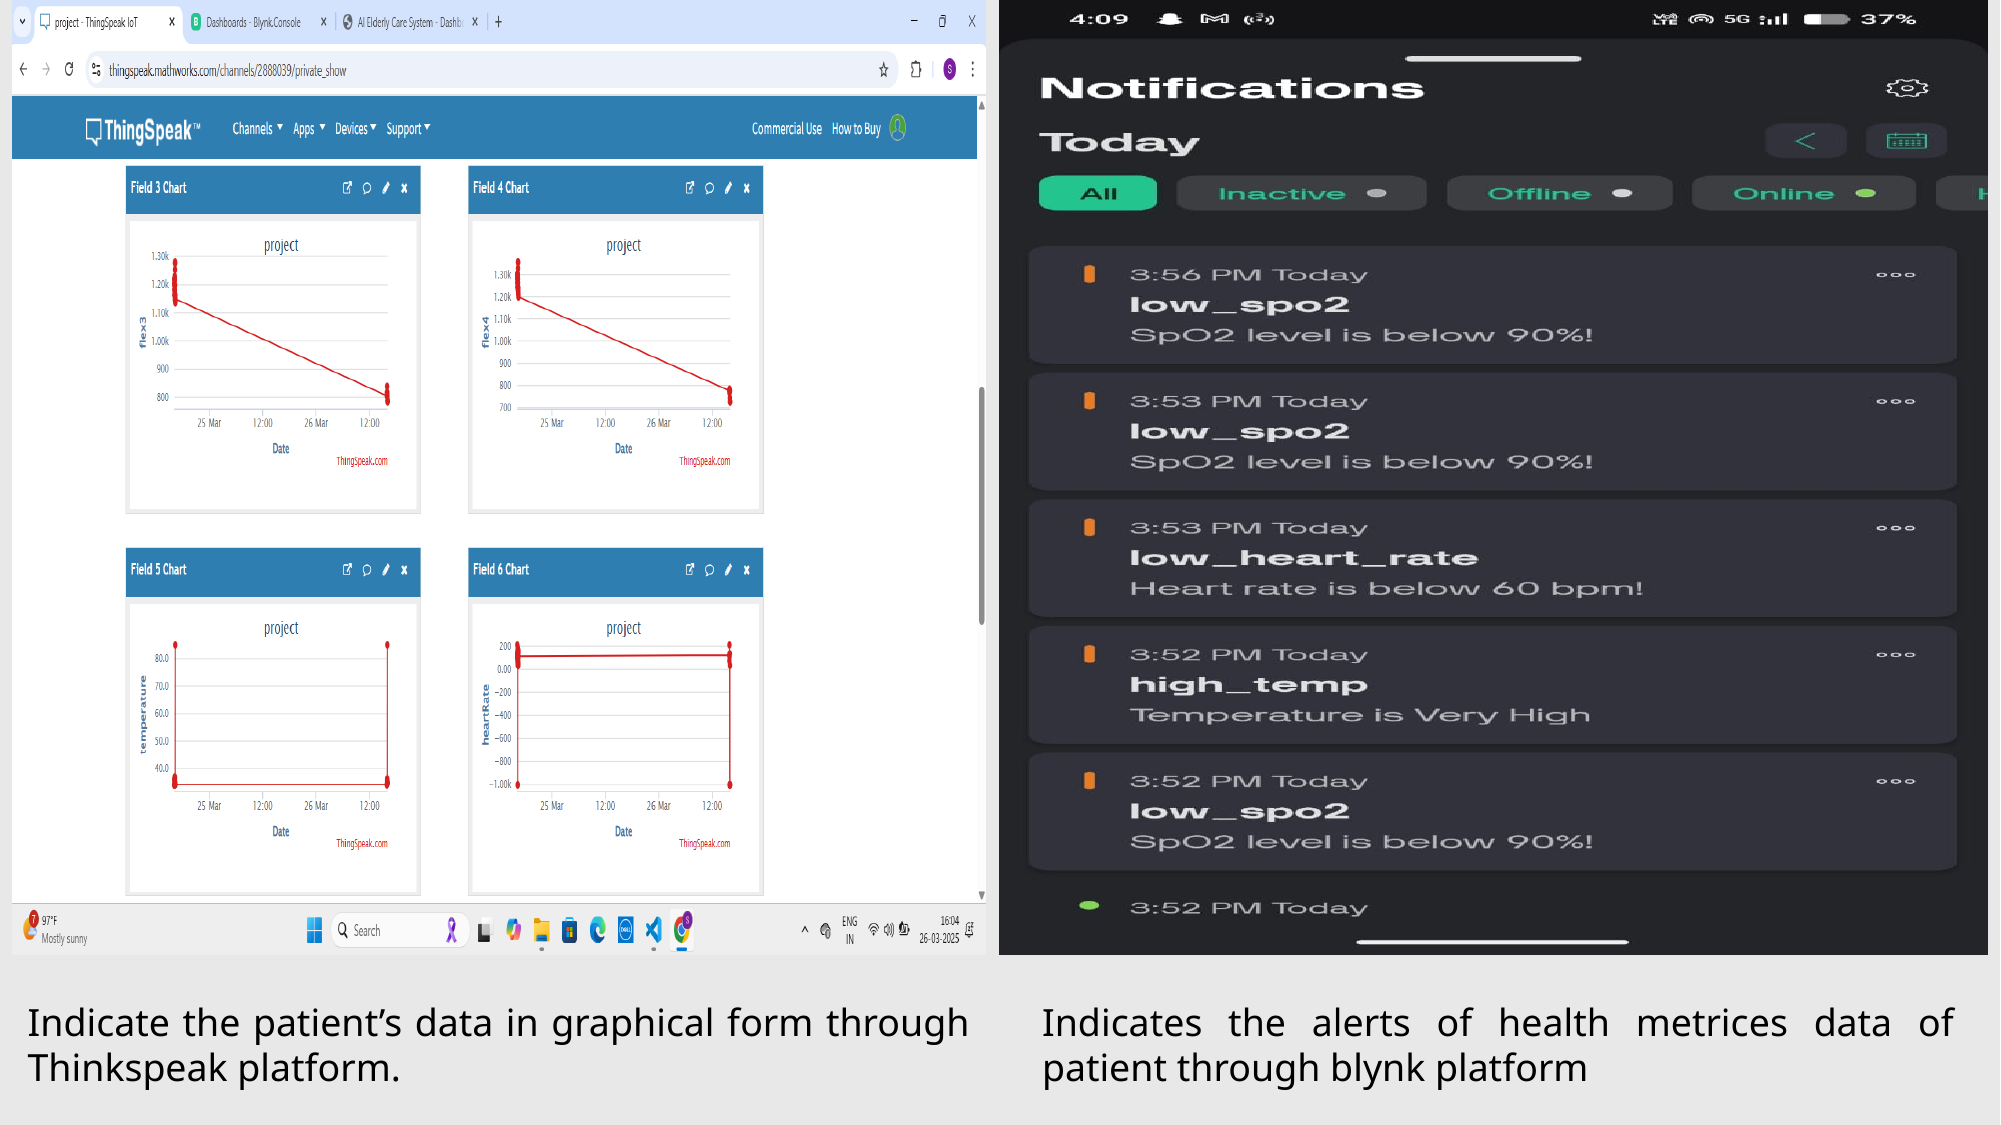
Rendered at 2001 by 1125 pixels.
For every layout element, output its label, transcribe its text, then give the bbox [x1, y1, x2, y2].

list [12, 0, 986, 956]
text_box Indicates the alerts of health metrices data of patient through blynk platform [1027, 991, 1970, 1097]
text_box Indicate the patient’s data in graphical form through Thinkspeak platform. [12, 991, 986, 1097]
picture [999, 0, 1988, 956]
